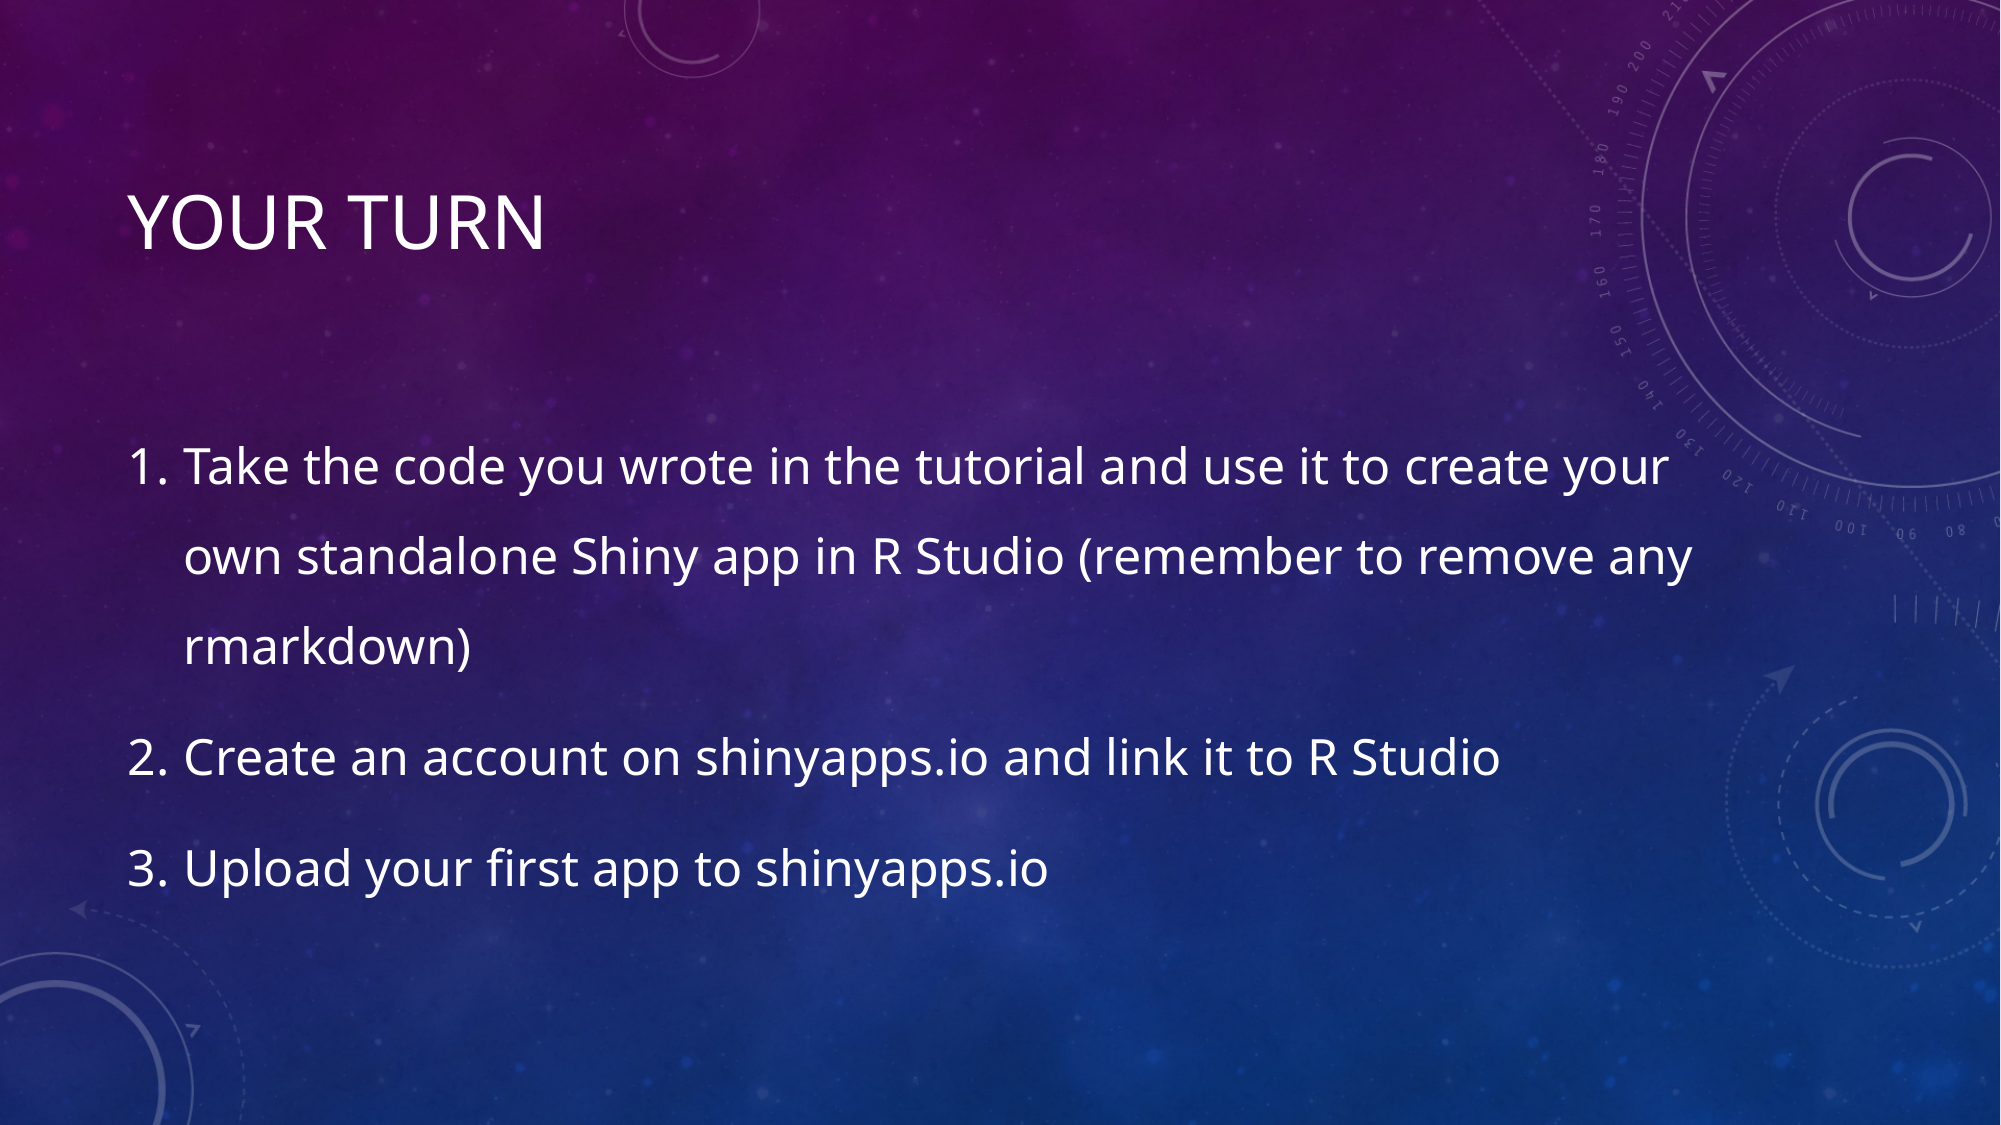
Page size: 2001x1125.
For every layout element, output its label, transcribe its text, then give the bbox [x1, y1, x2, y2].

title Your Turn [112, 99, 1775, 339]
picture [0, 0, 2001, 1125]
list Take the code you wrote in the tutorial and use it to create your own standalone Shiny app in R Studio (remember to remove any rmarkdown) Create an account on shinyapps.io and link it to R Studio Upload your first app to shinyapps.io [112, 351, 1775, 950]
